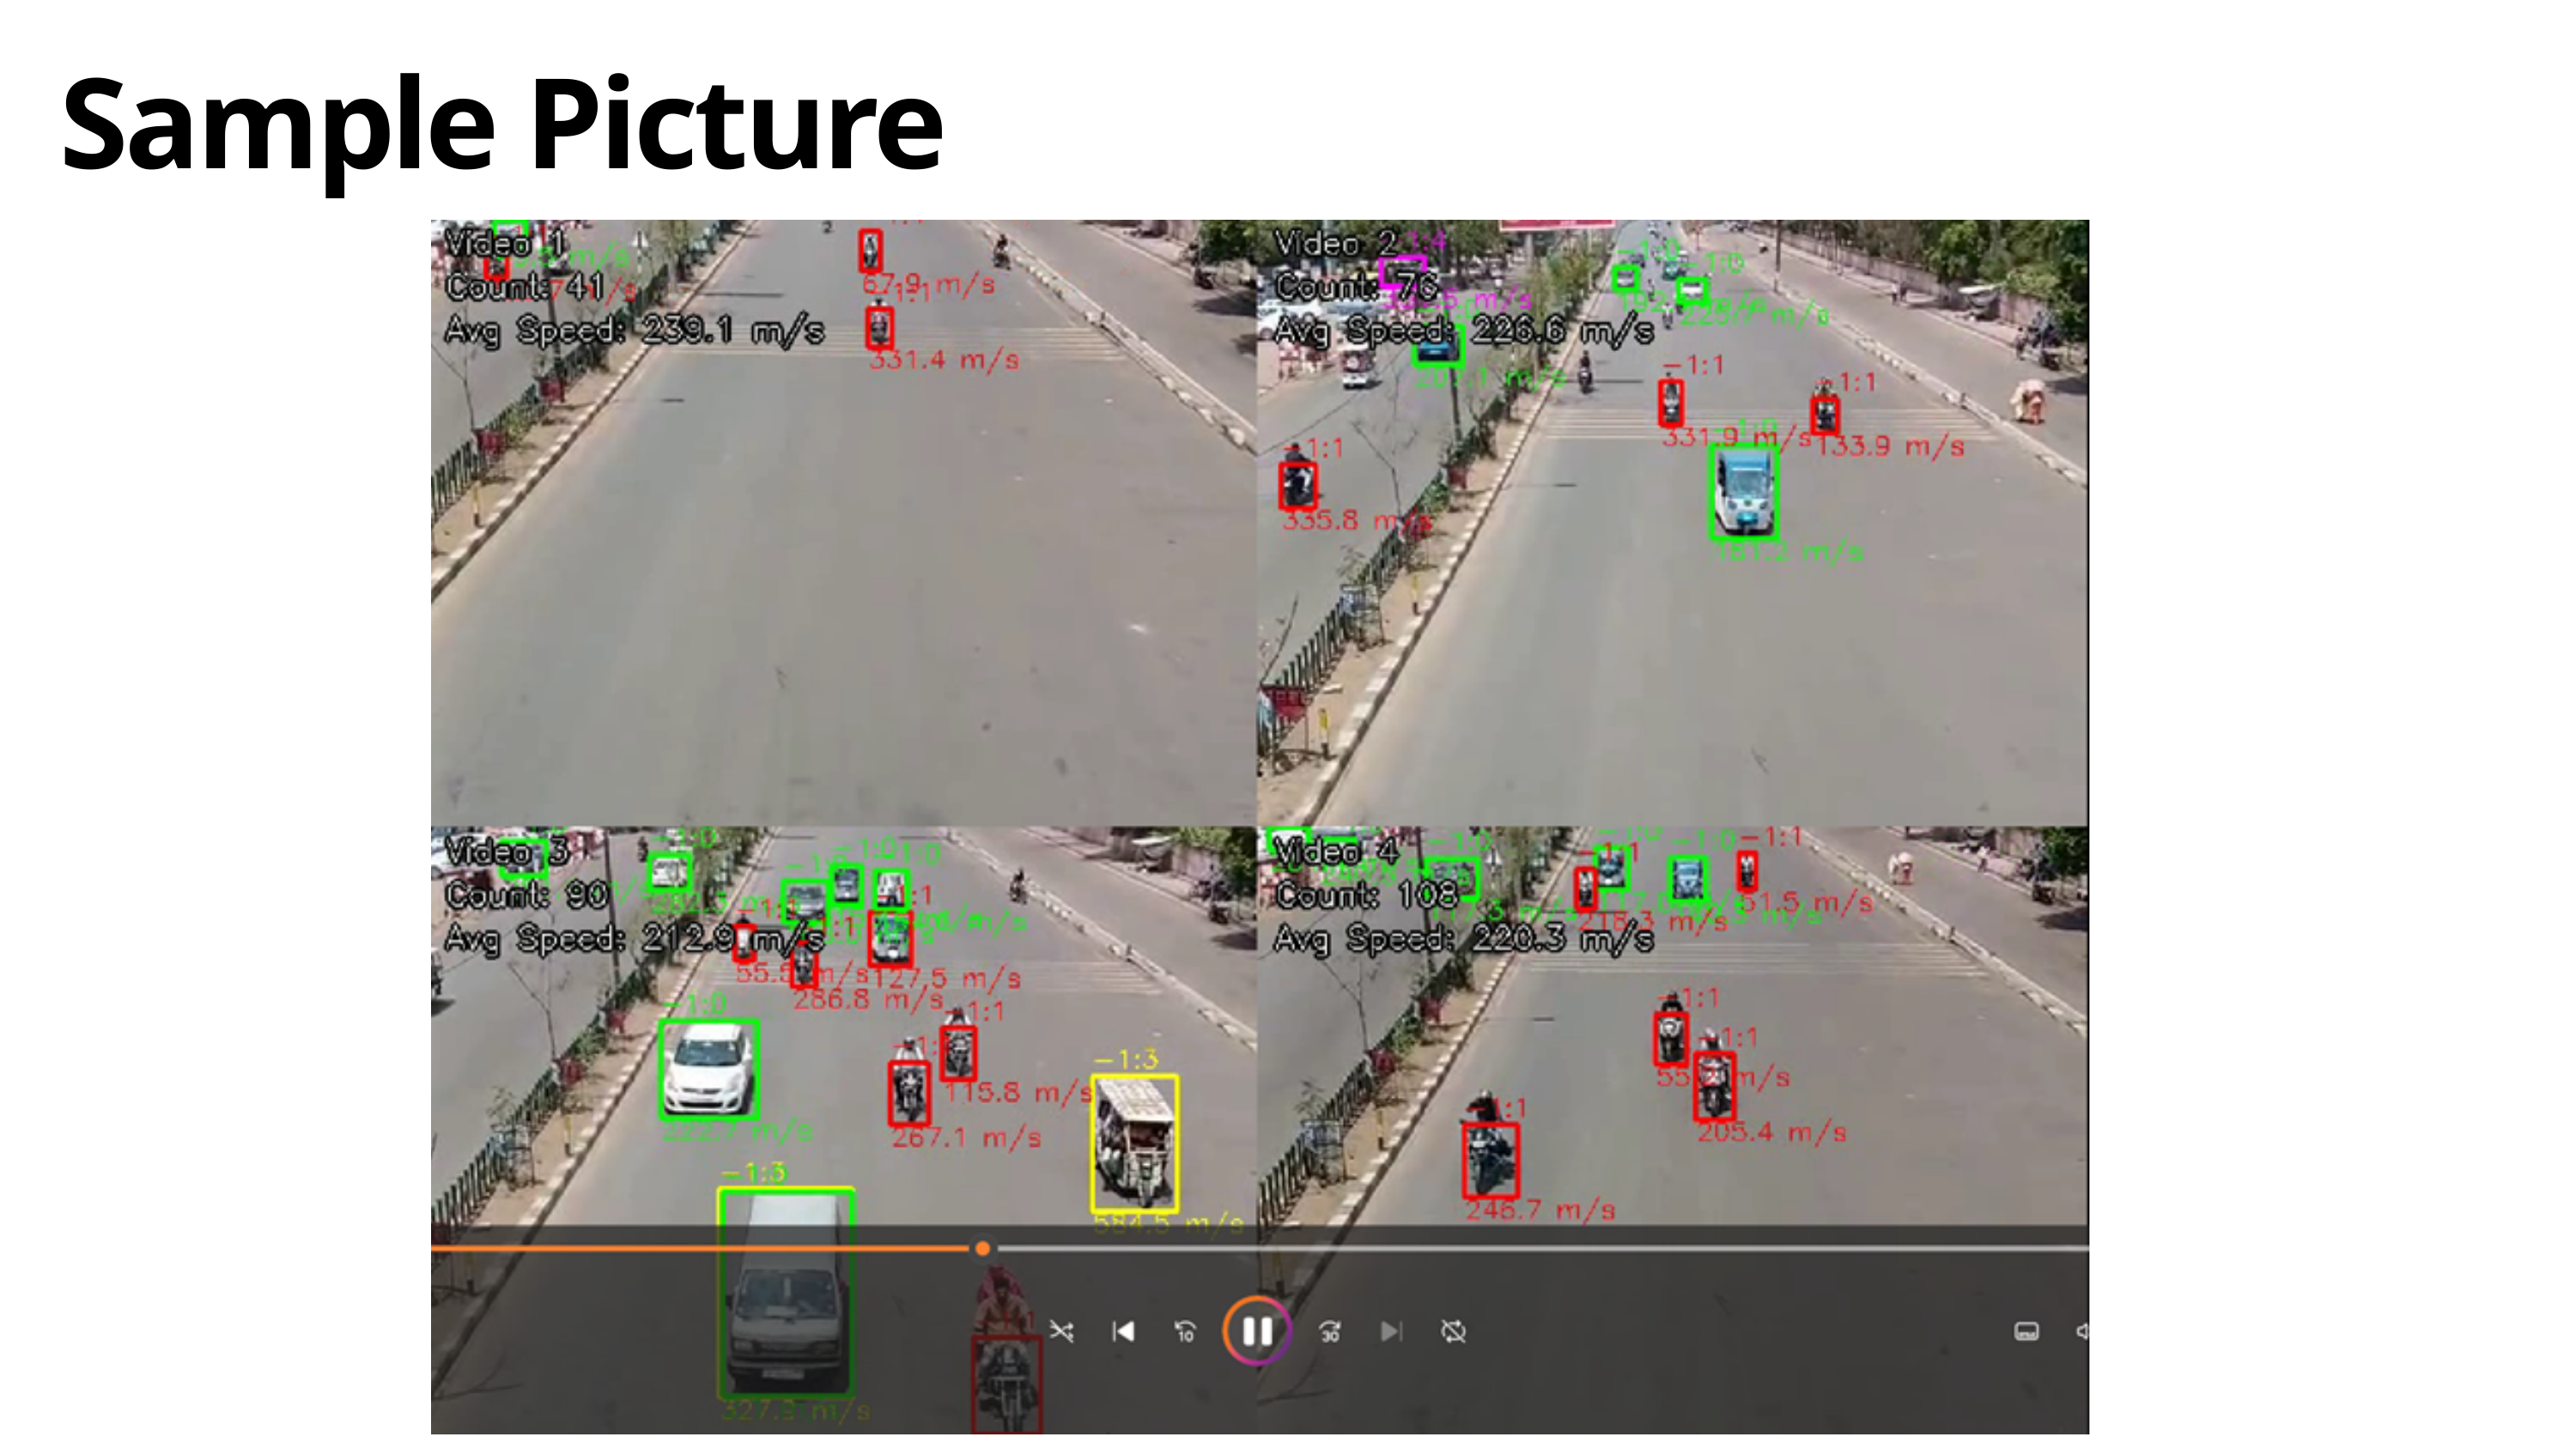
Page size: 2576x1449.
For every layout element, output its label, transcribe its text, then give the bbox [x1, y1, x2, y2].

text_box [431, 220, 2090, 1434]
text_box Sample Picture [59, 68, 1018, 194]
